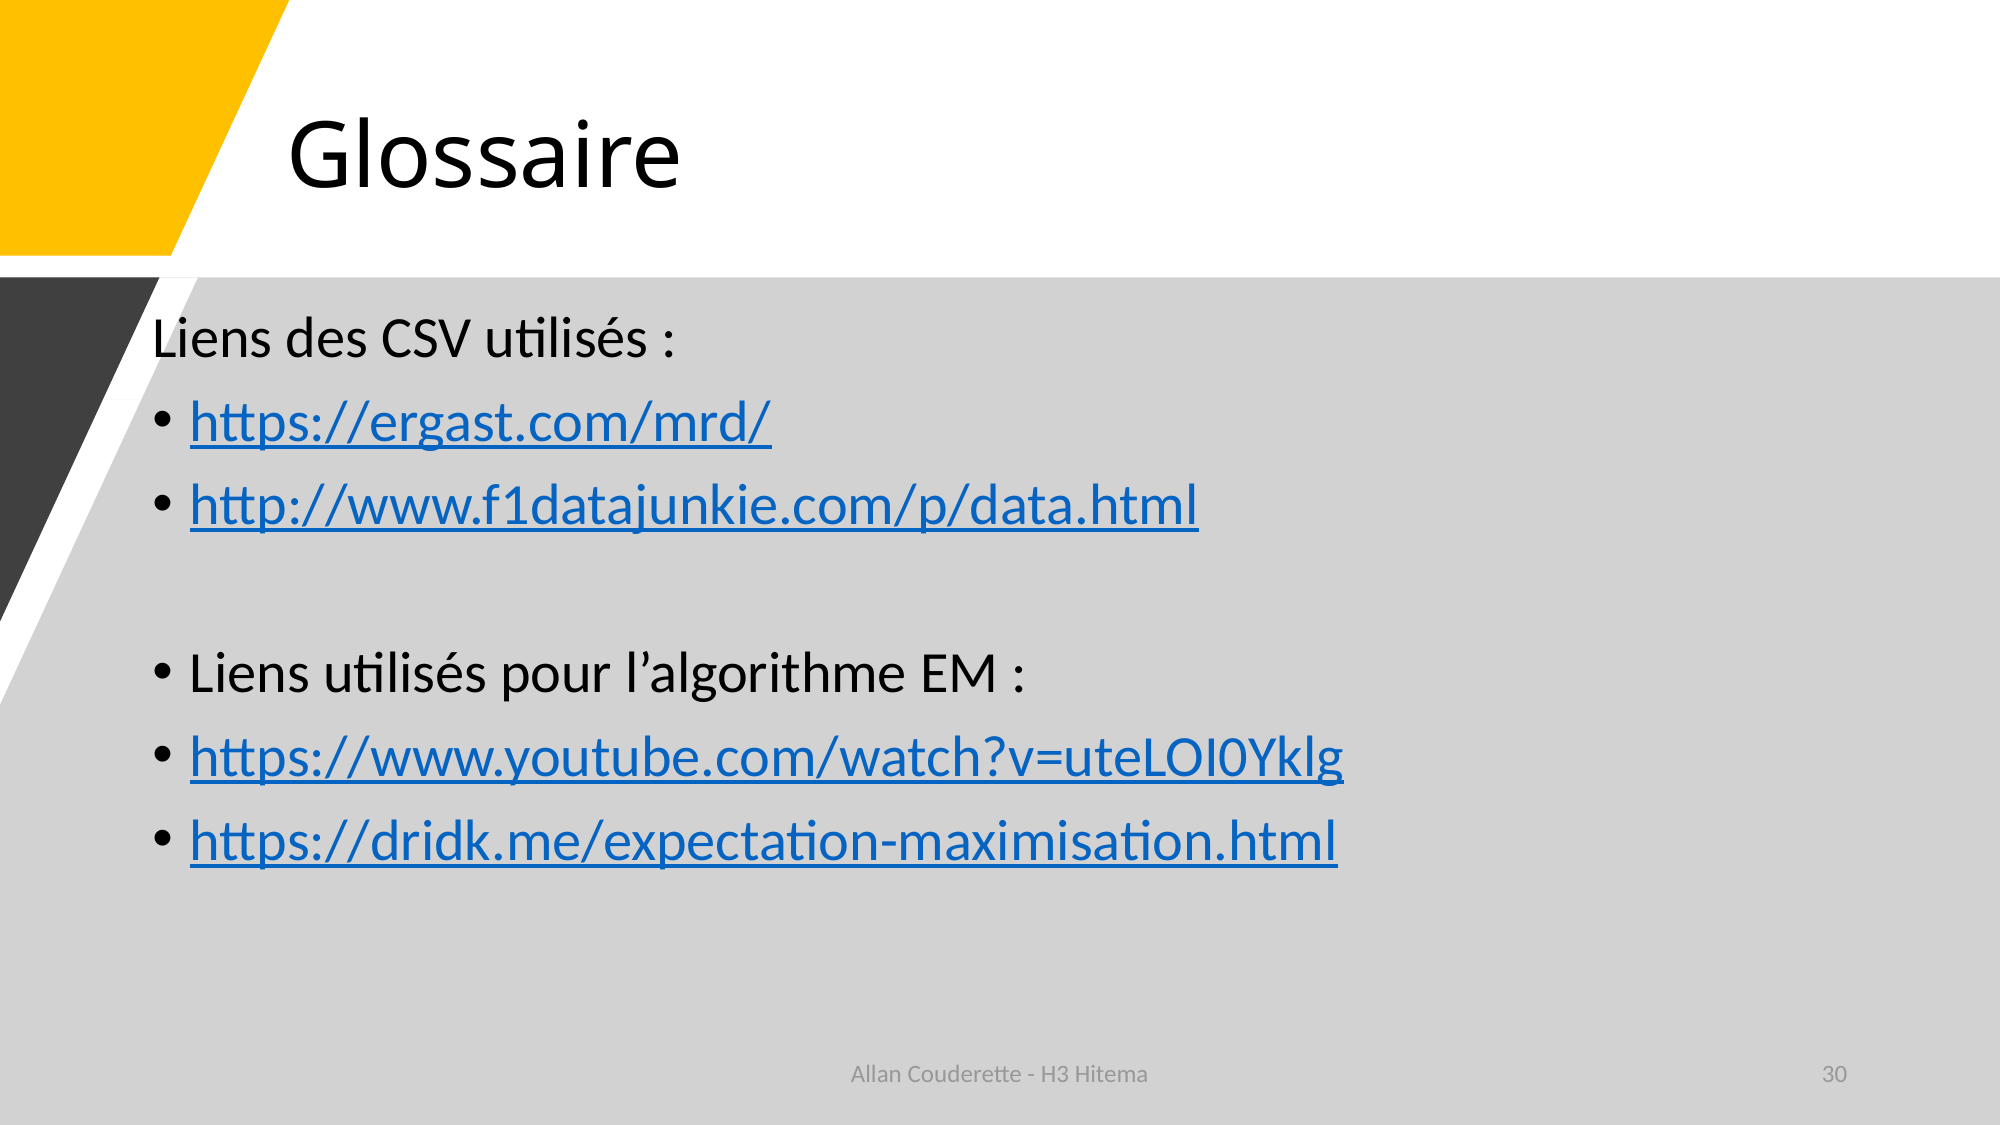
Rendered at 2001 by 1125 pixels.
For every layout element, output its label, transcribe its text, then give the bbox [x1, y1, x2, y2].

text_box [0, 276, 2000, 1125]
footer Allan Couderette - H3 Hitema [662, 1042, 1338, 1103]
title Glossaire [271, 60, 1808, 255]
slide_number 30 [1412, 1042, 1863, 1103]
text_box [0, 276, 162, 622]
list Liens des CSV utilisés : https://ergast.com/mrd/ http://www.f1datajunkie.com/p/data.html Liens utilisés pour l’algorithme EM : https://www.youtube.com/watch?v=uteLOI0Yklg https://dridk.me/expectation-maximisation.html [137, 299, 1863, 1014]
text_box [0, 0, 291, 257]
